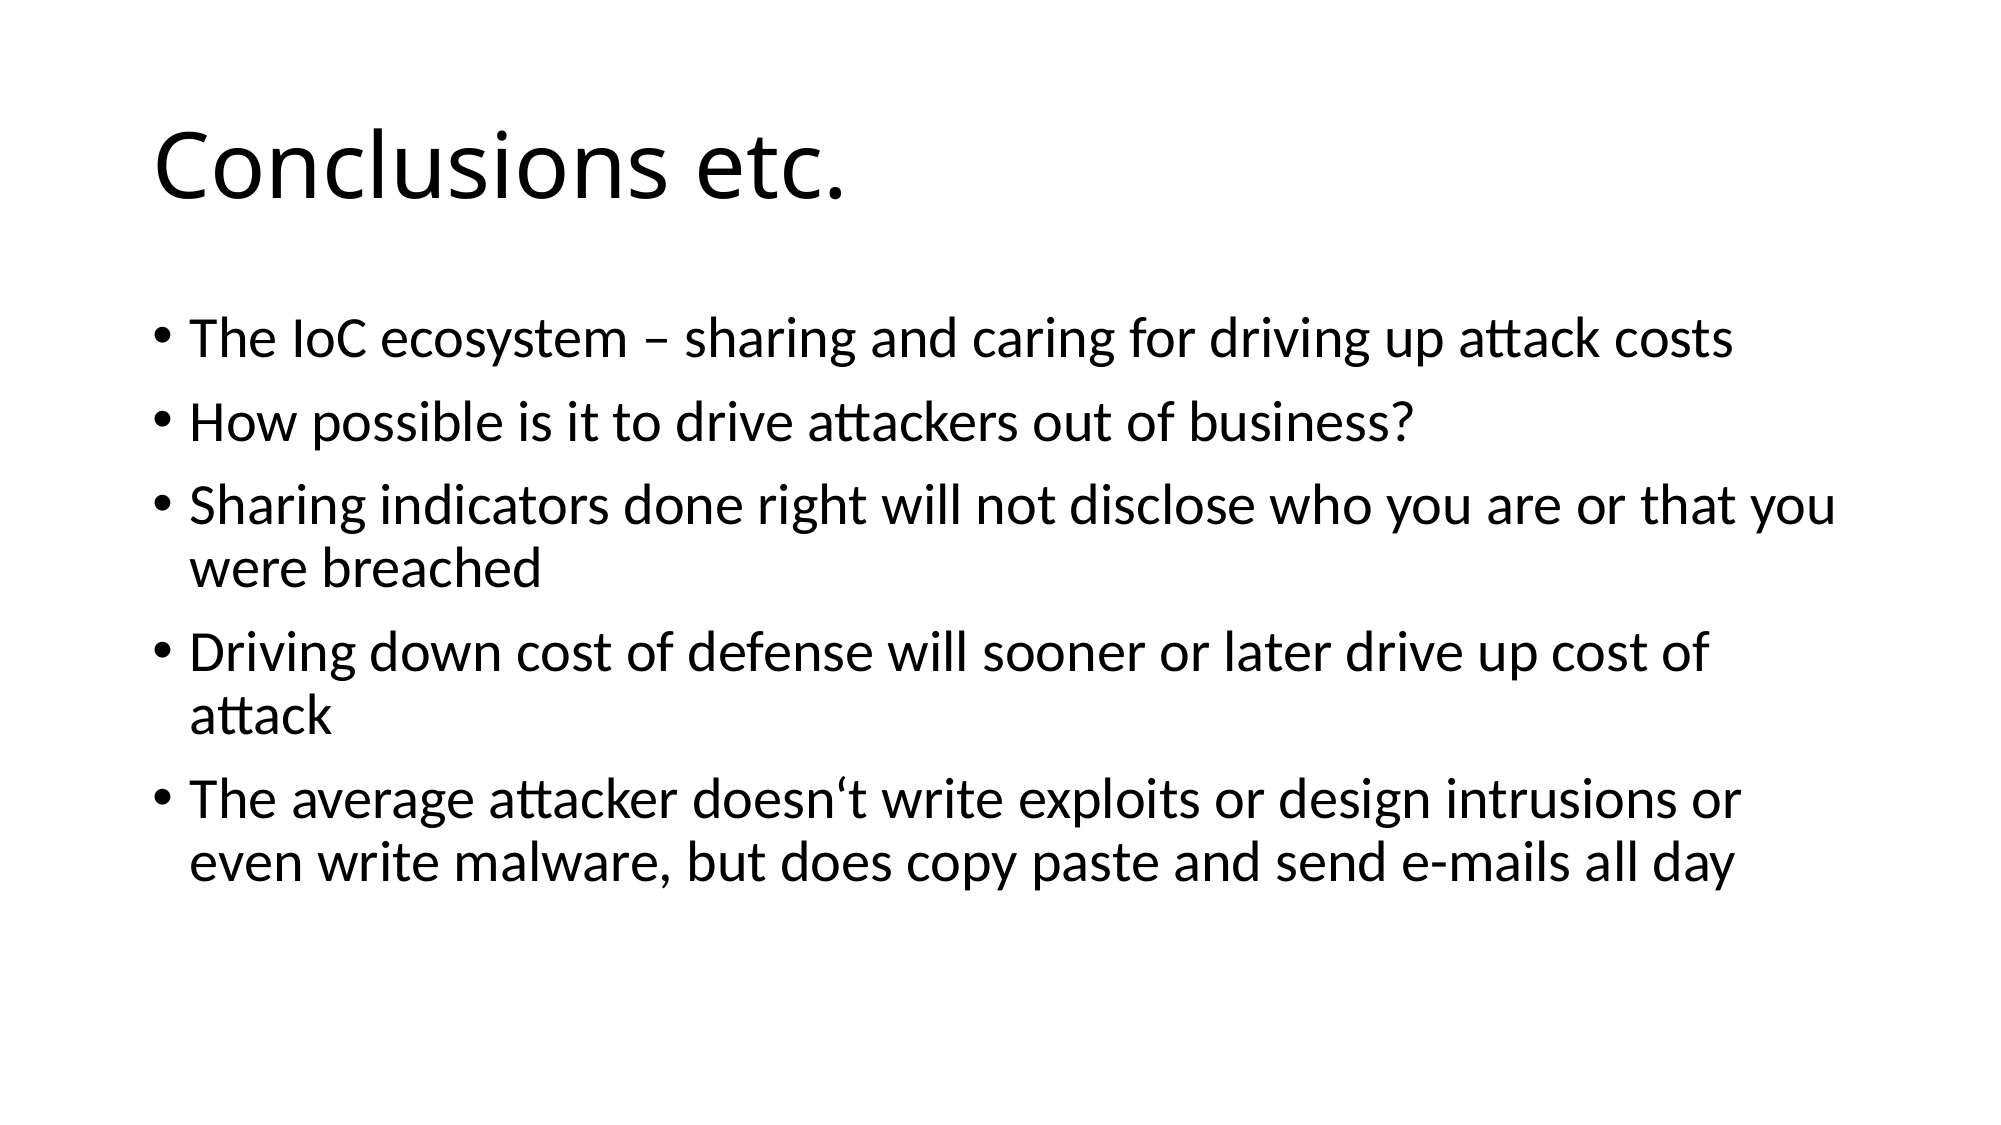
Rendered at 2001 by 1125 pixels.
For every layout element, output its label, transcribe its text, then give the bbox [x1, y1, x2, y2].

title Conclusions etc. [137, 59, 1863, 278]
list The IoC ecosystem – sharing and caring for driving up attack costs How possible is it to drive attackers out of business? Sharing indicators done right will not disclose who you are or that you were breached Driving down cost of defense will sooner or later drive up cost of attack The average attacker doesn‘t write exploits or design intrusions or even write malware, but does copy paste and send e-mails all day [137, 299, 1863, 1014]
